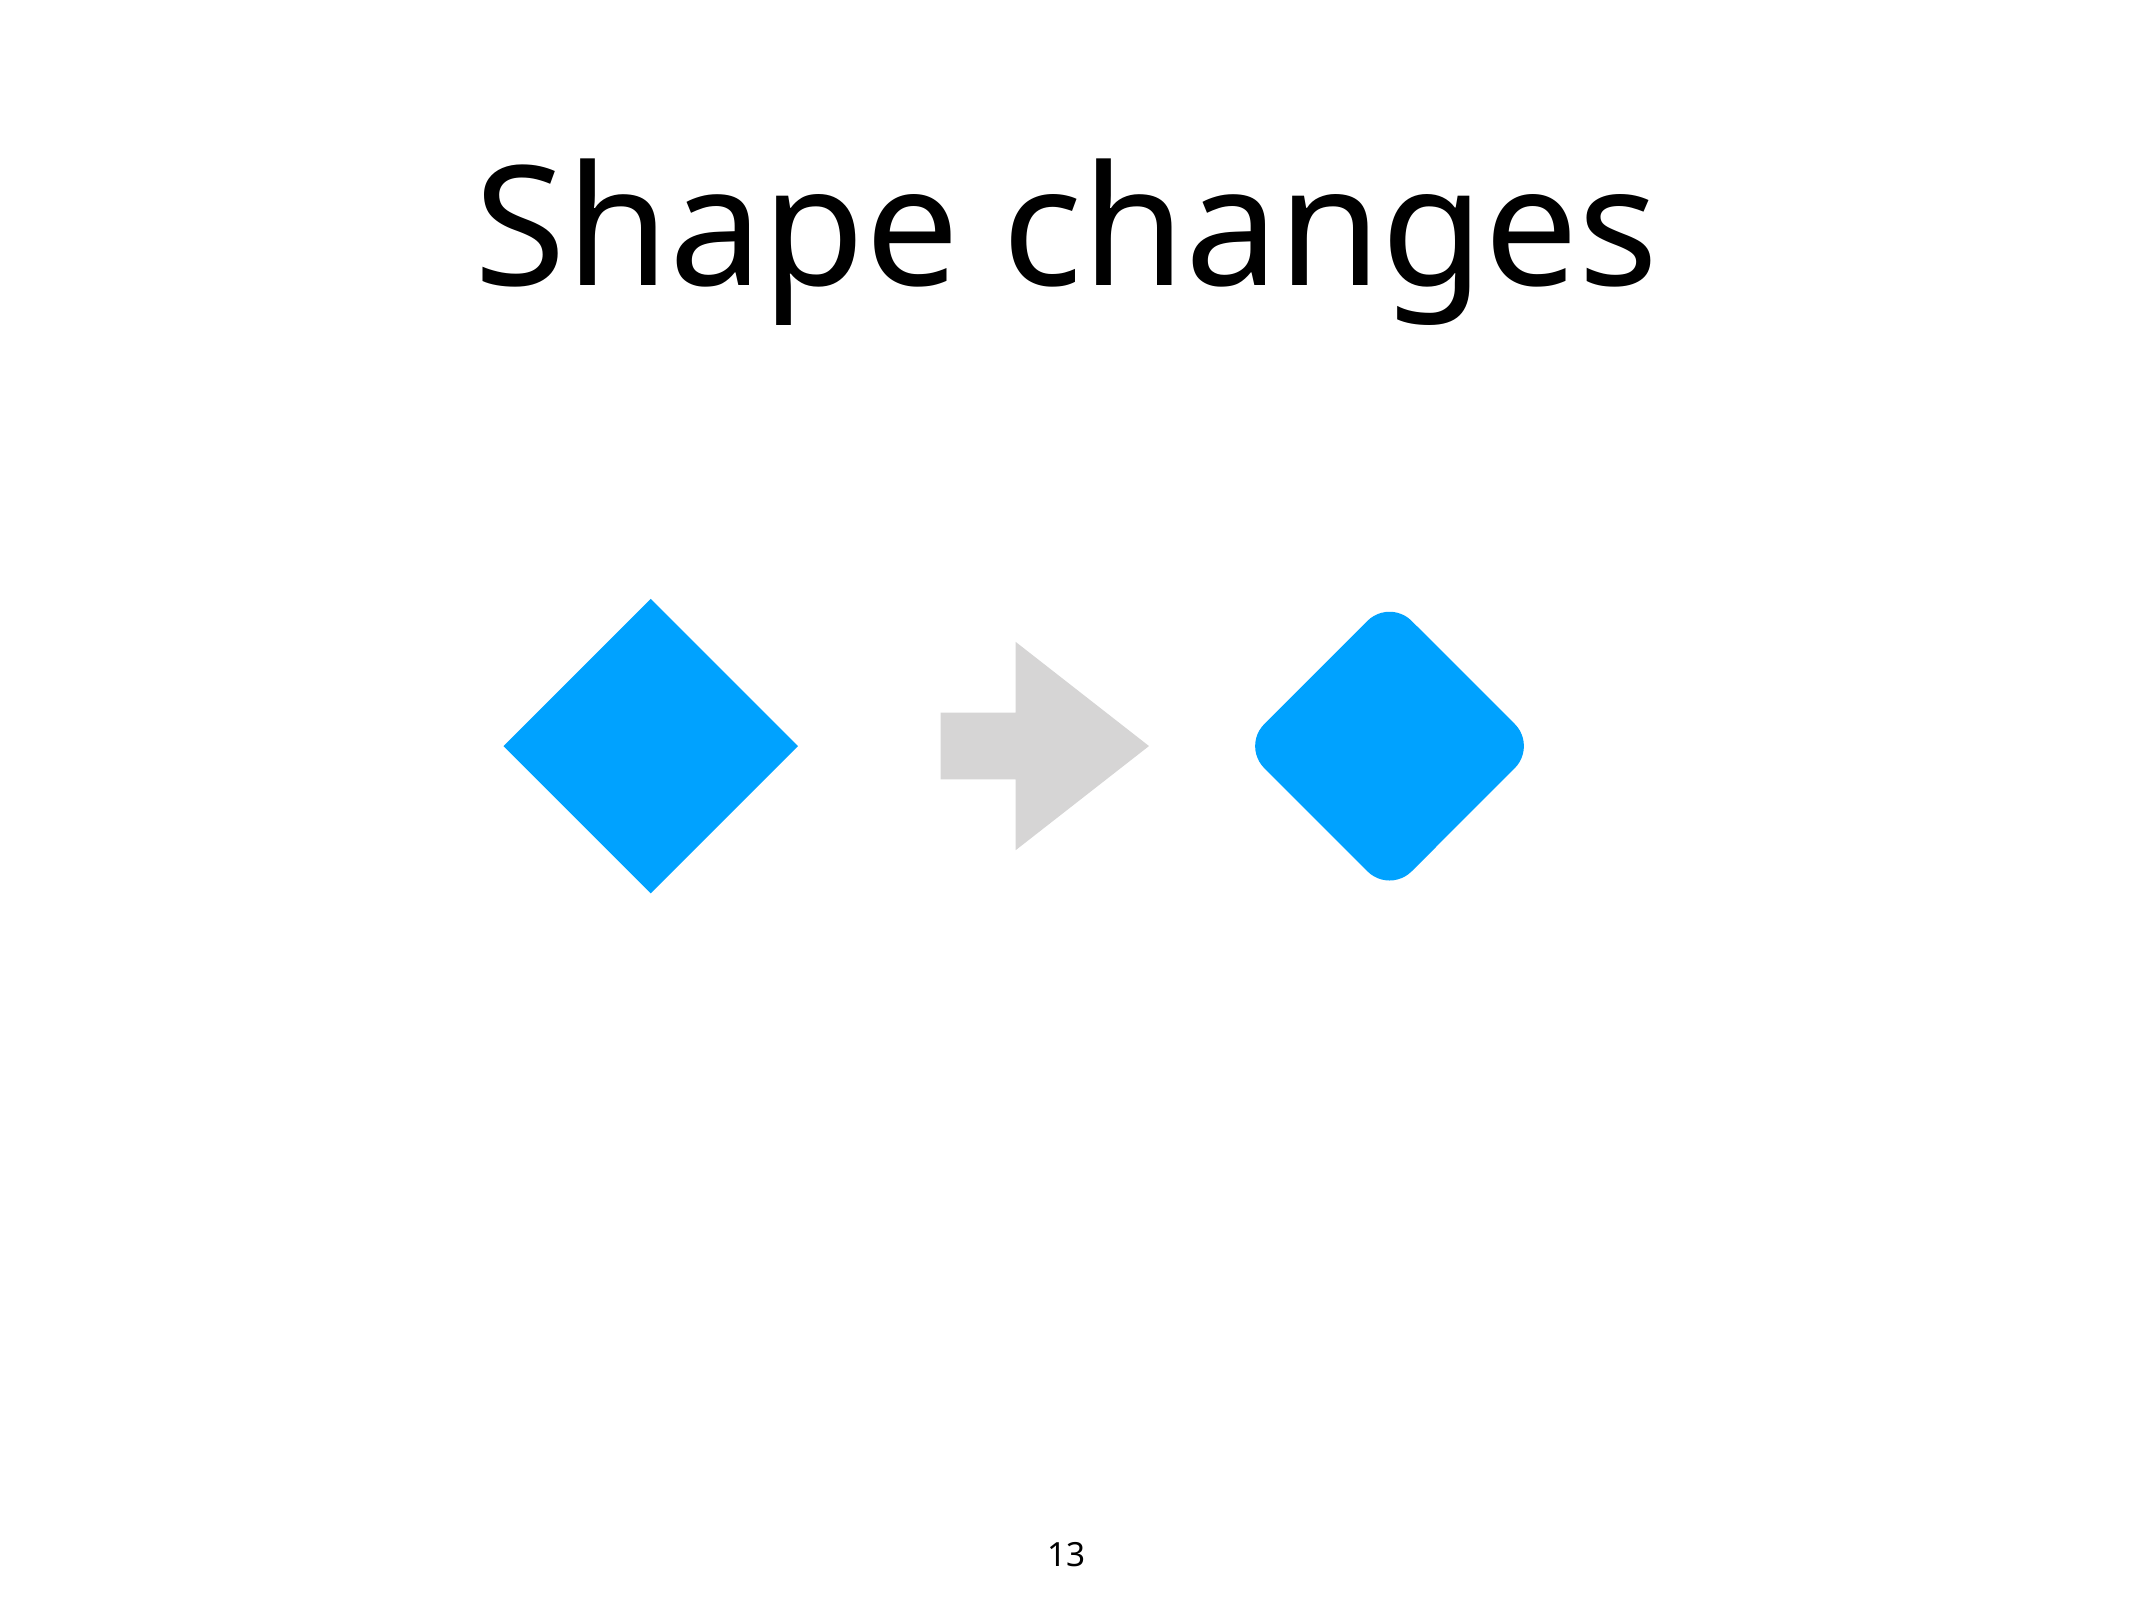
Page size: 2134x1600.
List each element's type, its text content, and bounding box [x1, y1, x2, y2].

text_box [503, 598, 799, 894]
title Shape changes [156, 41, 1978, 396]
text_box [1255, 611, 1524, 881]
text_box [940, 641, 1149, 851]
slide_number 13 [1038, 1524, 1094, 1600]
